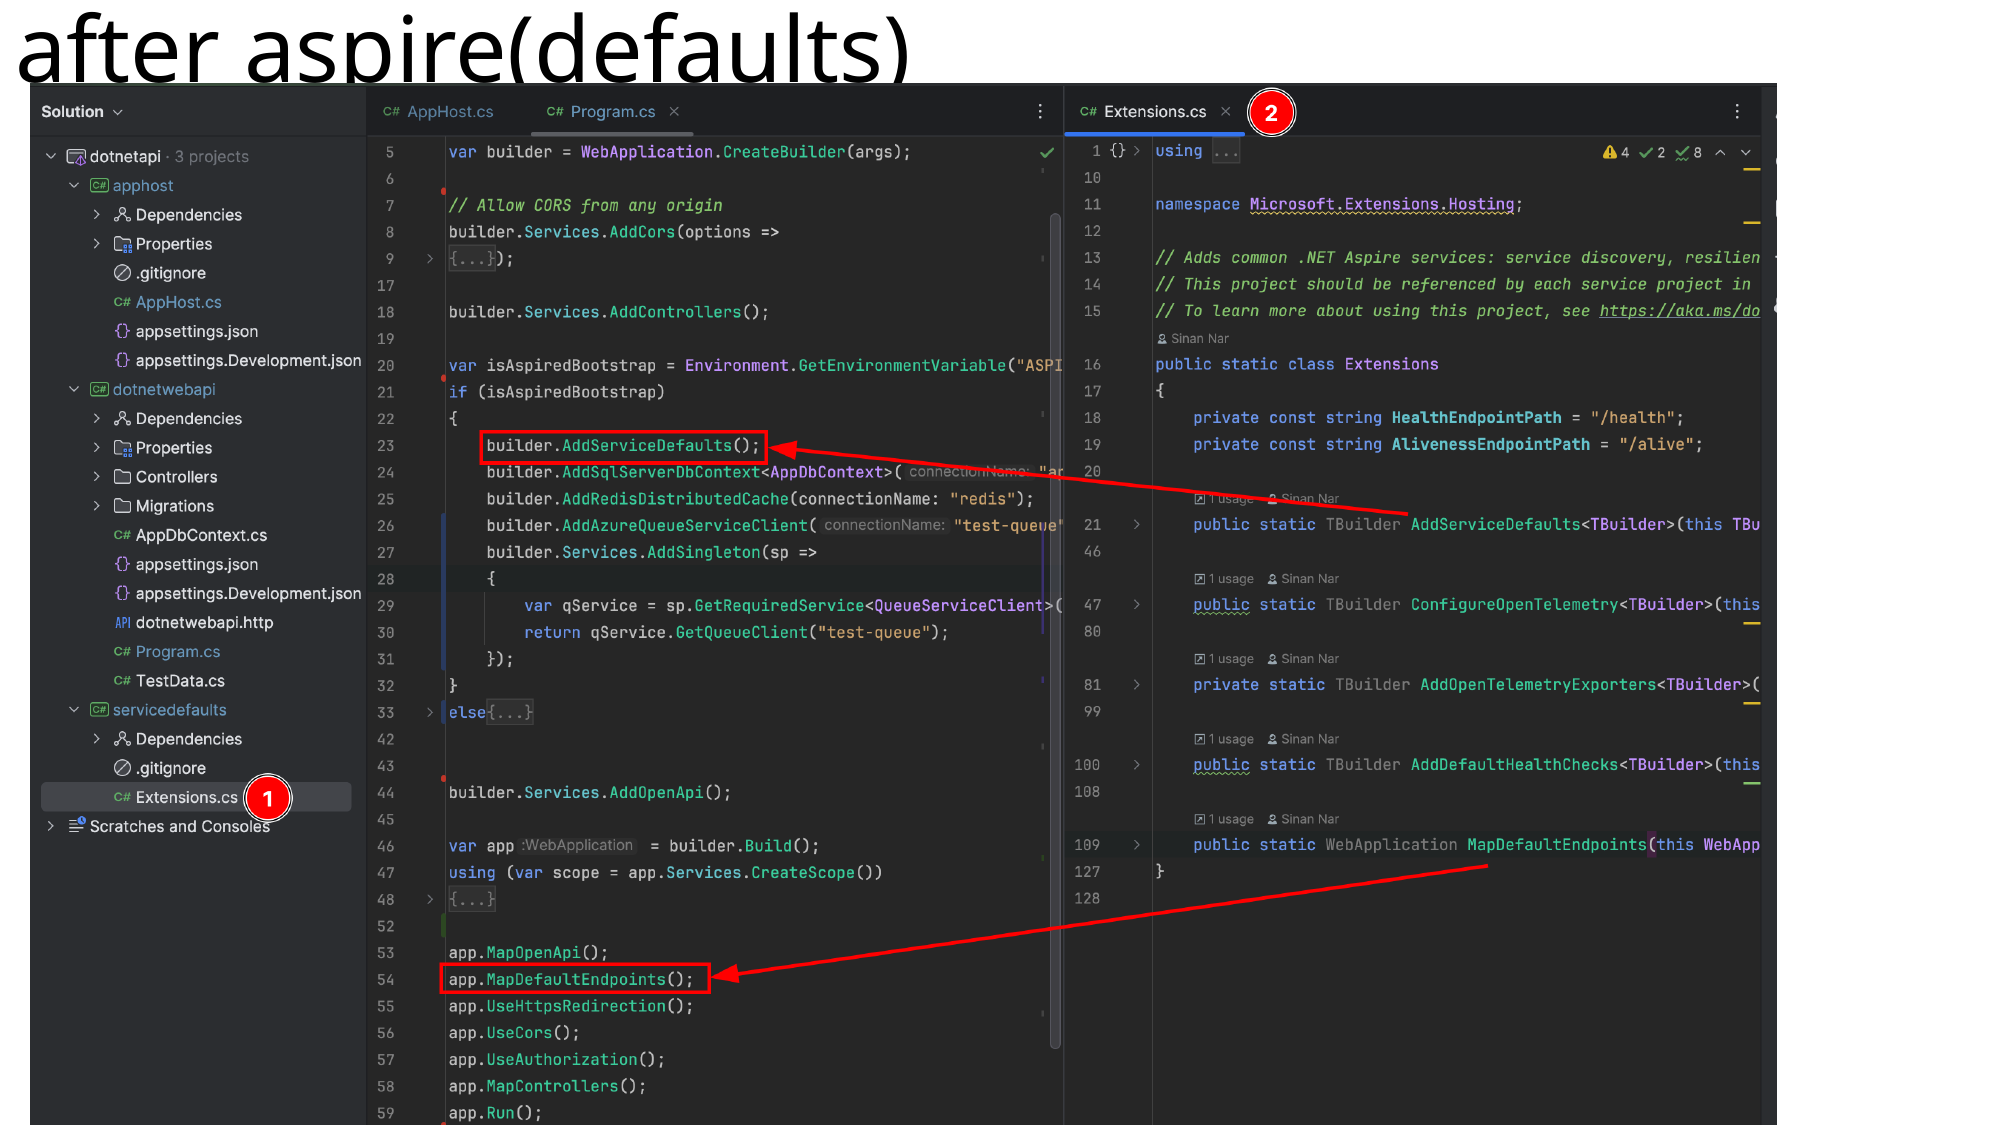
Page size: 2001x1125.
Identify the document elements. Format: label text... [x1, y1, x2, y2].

picture [30, 83, 1778, 1125]
title after aspire(defaults) [0, 0, 1725, 162]
